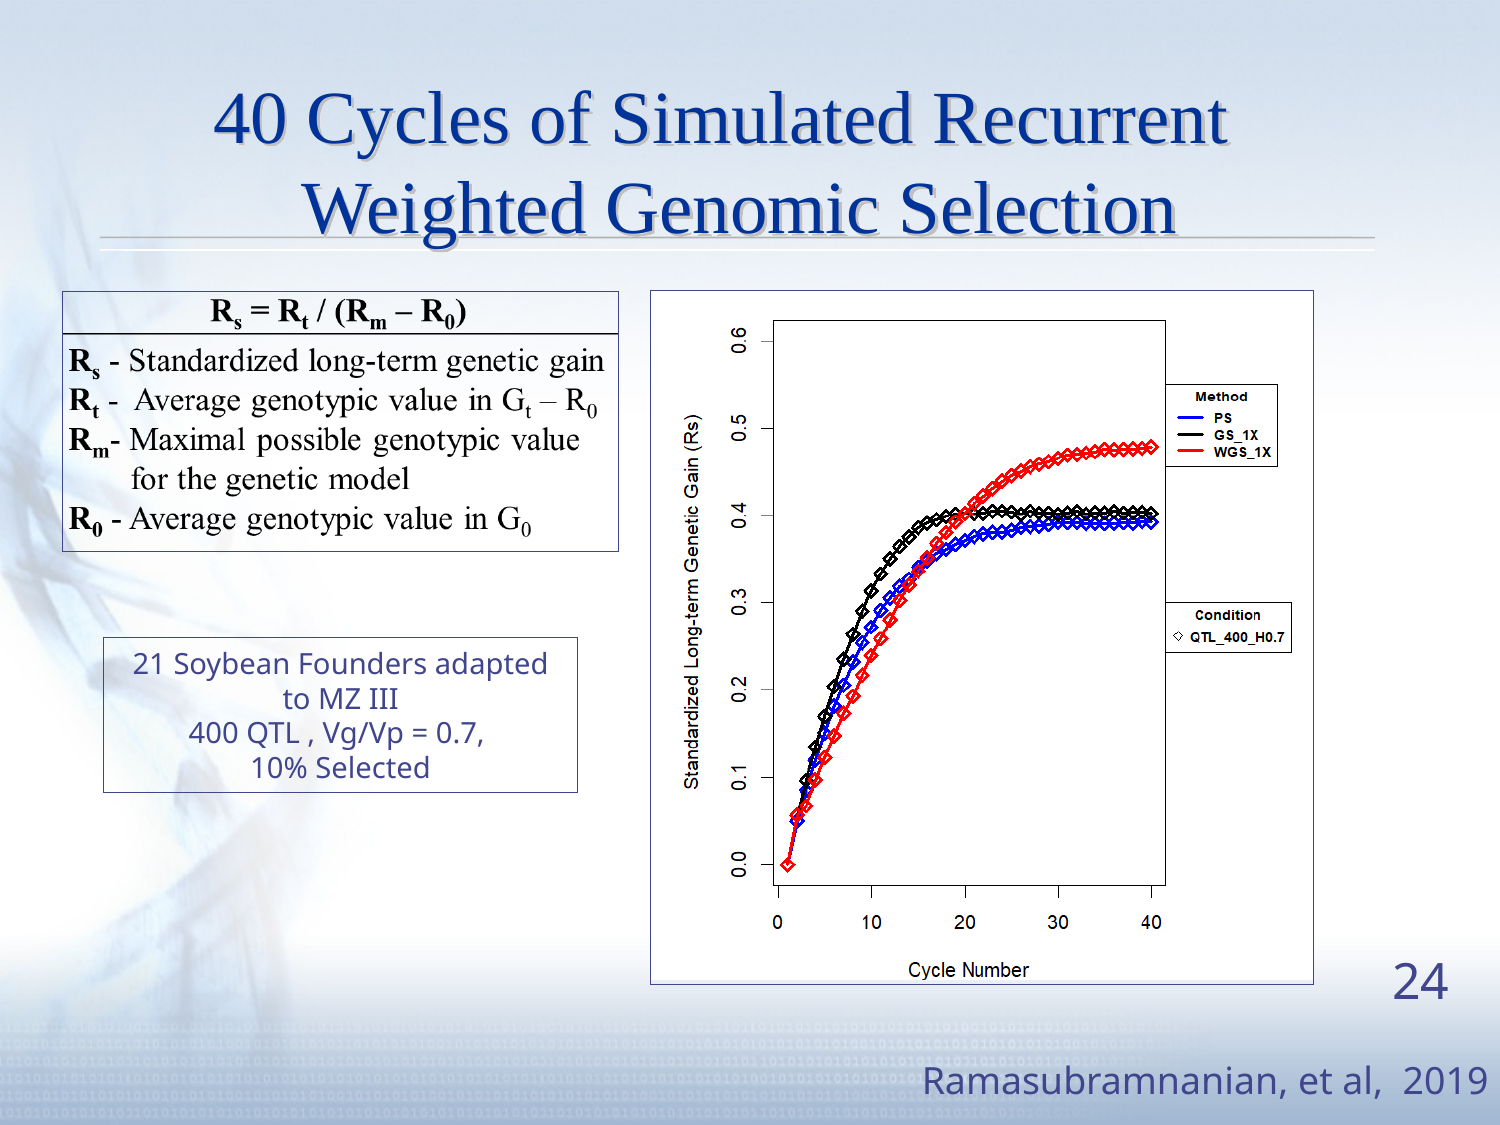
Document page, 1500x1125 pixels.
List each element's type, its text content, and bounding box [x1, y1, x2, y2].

title 40 Cycles of Simulated Recurrent Weighted Genomic Selection [102, 68, 1378, 257]
picture [0, 0, 1500, 1125]
text_box Ramasubramnanian, et al, 2019 [907, 1049, 1500, 1110]
text_box 21 Soybean Founders adapted to MZ III 400 QTL , Vg/Vp = 0.7, 10% Selected [103, 637, 578, 793]
slide_number 24 [1377, 942, 1496, 985]
